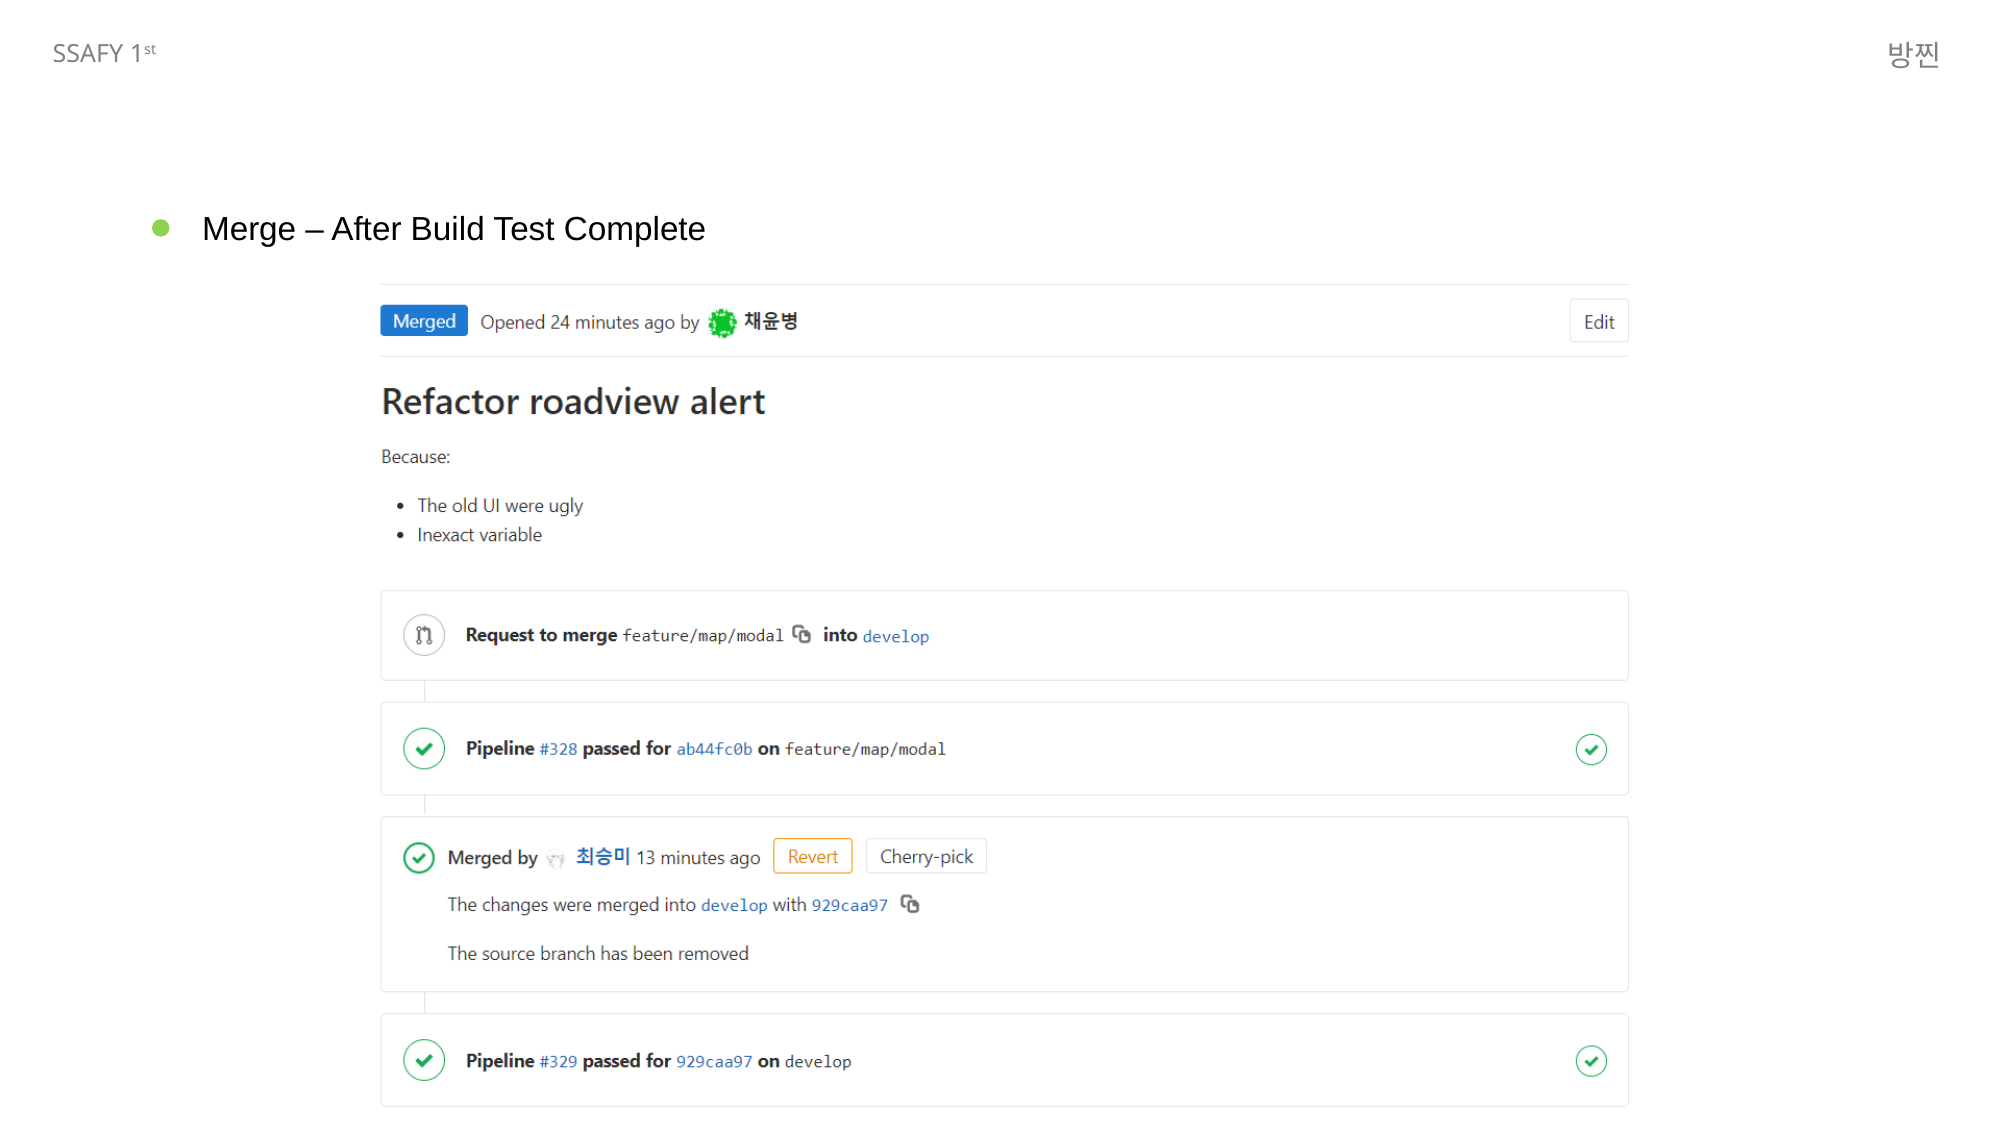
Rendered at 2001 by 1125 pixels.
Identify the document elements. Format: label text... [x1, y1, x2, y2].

picture [349, 270, 1651, 1125]
text_box 방찐 [1872, 29, 1957, 80]
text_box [151, 200, 725, 256]
text_box SSAFY 1st [37, 29, 172, 75]
